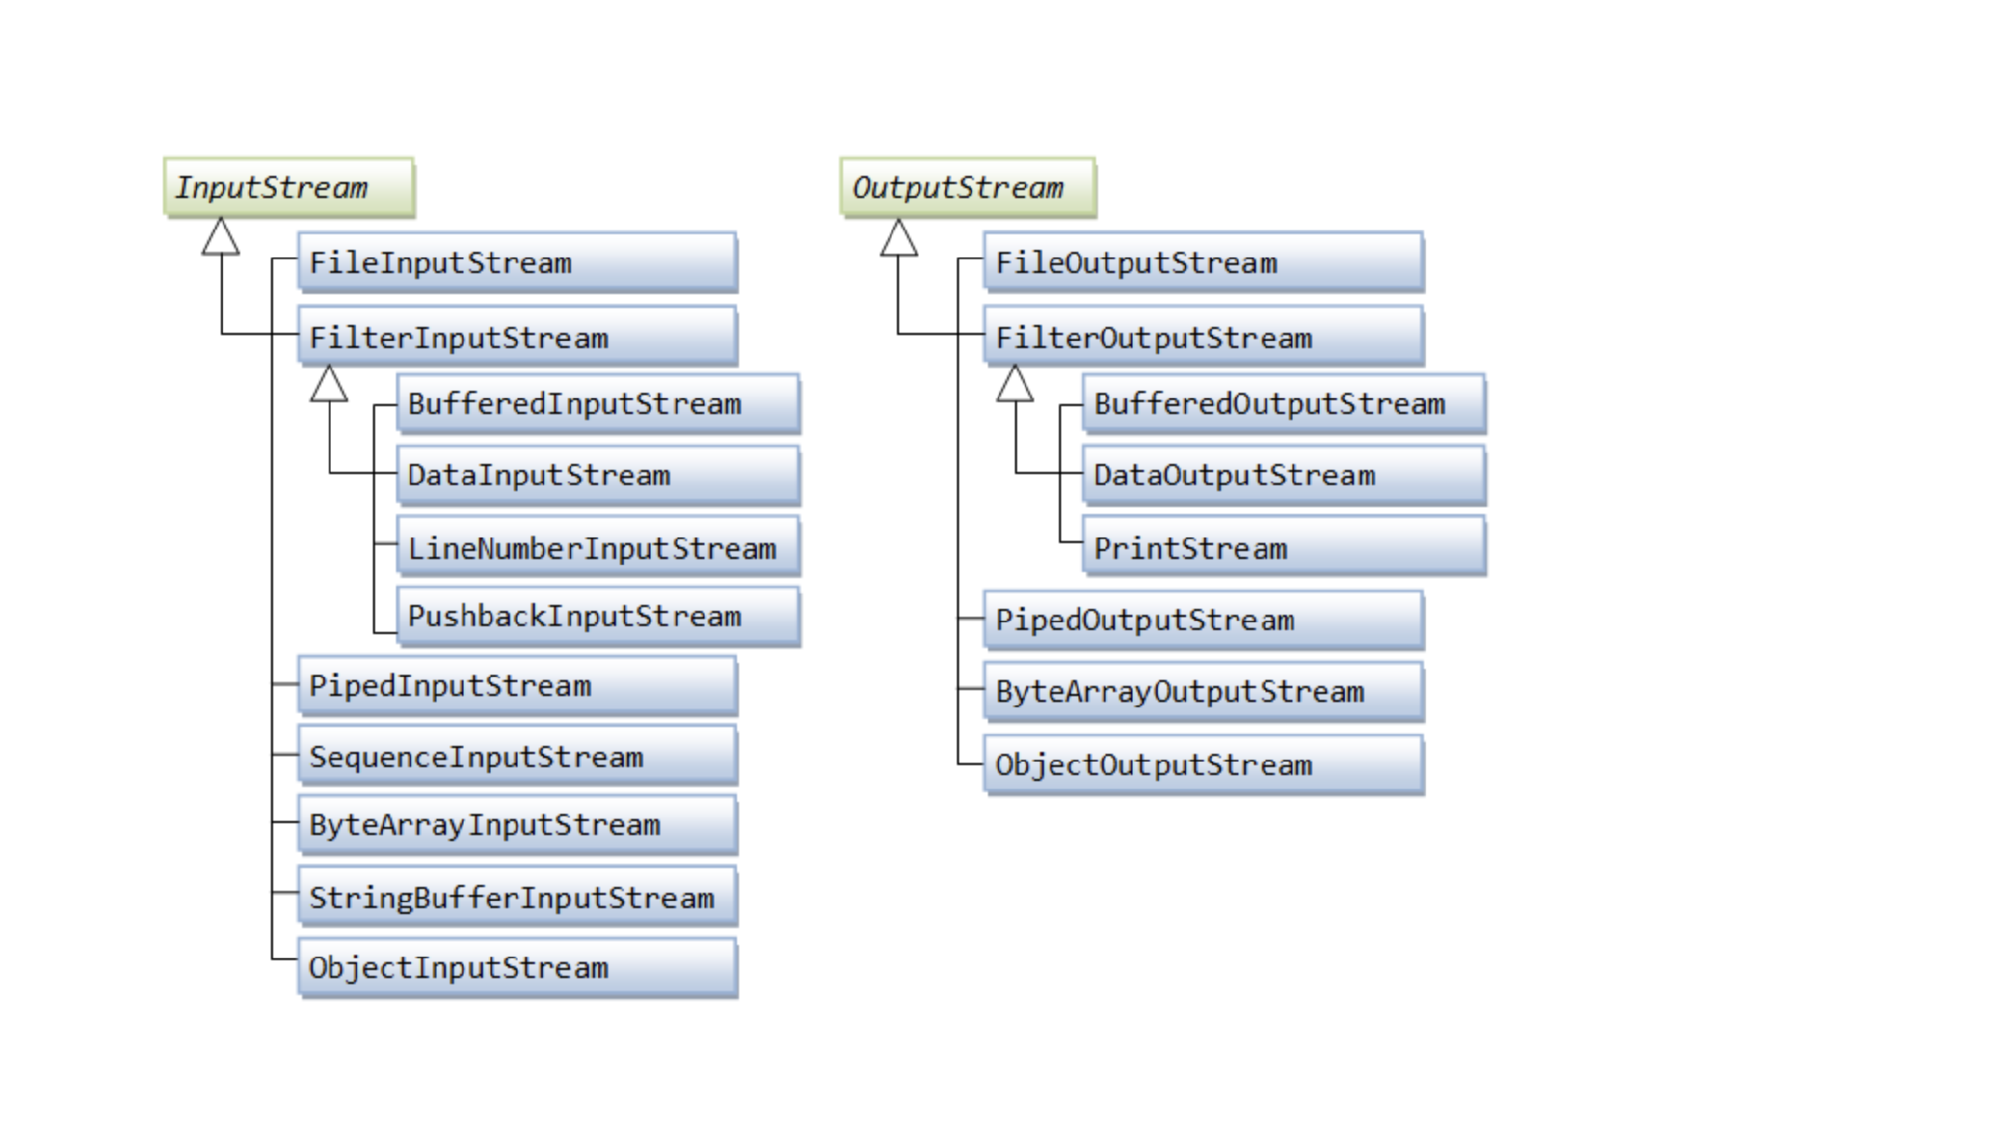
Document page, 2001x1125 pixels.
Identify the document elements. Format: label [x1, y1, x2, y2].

list [36, 118, 1640, 1014]
